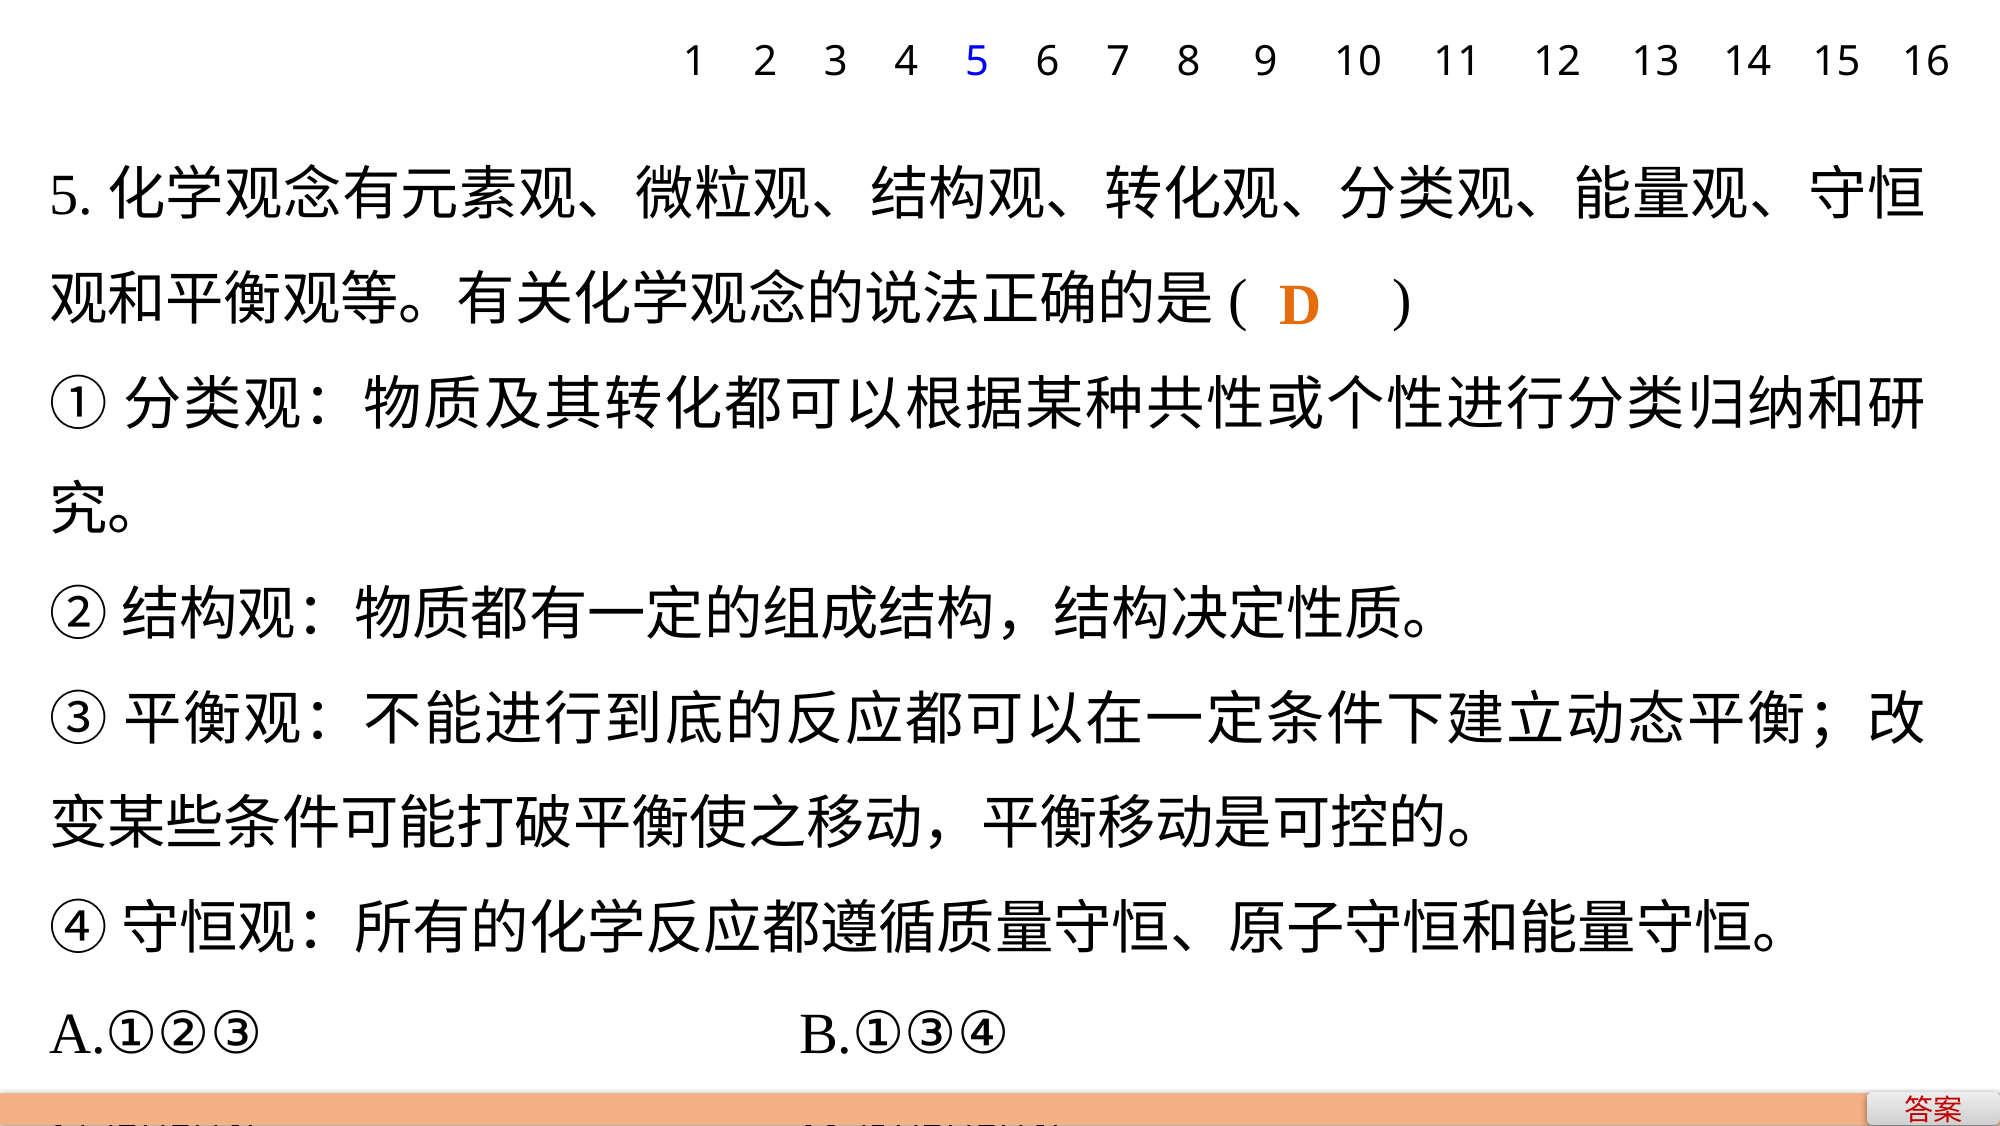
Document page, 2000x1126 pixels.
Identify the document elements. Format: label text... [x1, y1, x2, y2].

text_box 14 [1708, 11, 1787, 106]
text_box 答案 [1866, 1091, 2000, 1126]
text_box 15 [1797, 11, 1876, 106]
text_box 9 [1229, 11, 1302, 106]
text_box 1 [665, 11, 725, 106]
text_box 6 [1017, 11, 1078, 106]
text_box D [1264, 223, 1337, 344]
text_box 13 [1614, 11, 1697, 106]
text_box 10 [1312, 11, 1404, 106]
text_box 3 [806, 11, 866, 106]
text_box 16 [1887, 11, 1966, 106]
text_box 11 [1414, 11, 1500, 106]
text_box 5 [947, 11, 1007, 106]
text_box 4 [876, 11, 936, 106]
text_box [0, 1092, 1866, 1126]
text_box 12 [1511, 11, 1604, 106]
text_box 8 [1159, 11, 1219, 106]
text_box 7 [1088, 11, 1148, 106]
text_box 2 [735, 11, 795, 106]
text_box 5.化学观念有元素观、微粒观、结构观、转化观、分类观、能量观、守恒观和平衡观等。有关化学观念的说法正确的是( ) ①分类观：物质及其转化都可以根据某种共性或个性进行分类归纳和研究。 ②结构观：物质都有一定的组成结构，结构决定性质。 ③平衡观：不能进行到底的反应都可以在一定条件下建立动态平衡；改变某些条件可能打破平衡使之移动，平衡移动是可控的。 ④守恒观：所有的化学反应都遵循质量守恒、原子守恒和能量守恒。 A.①②③ B.①③④ C.②③④ D.①②③④ [34, 113, 1941, 1091]
